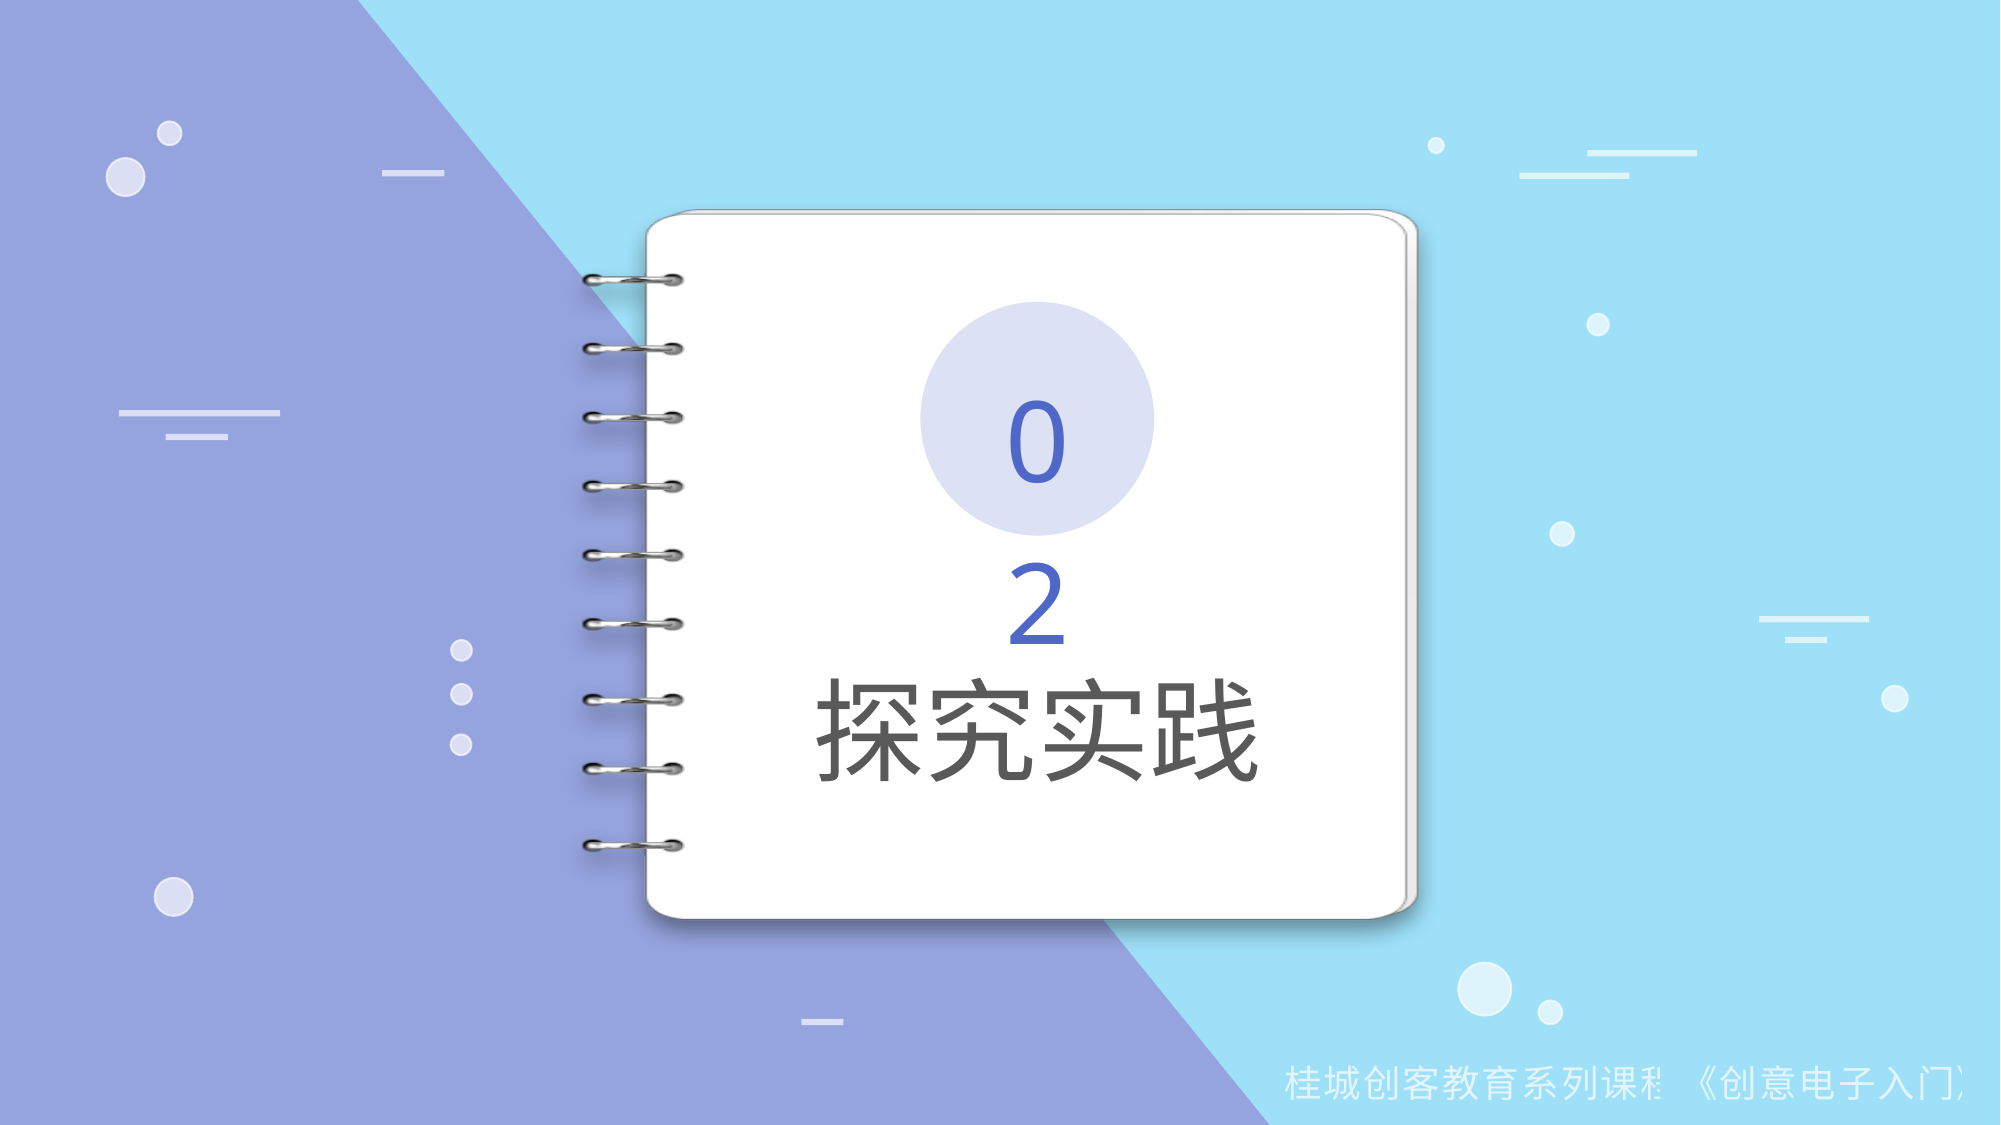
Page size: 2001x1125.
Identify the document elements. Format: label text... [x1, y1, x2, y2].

picture [555, 197, 1445, 944]
list 02 [968, 335, 1106, 506]
list 探究实践 [795, 626, 1280, 797]
